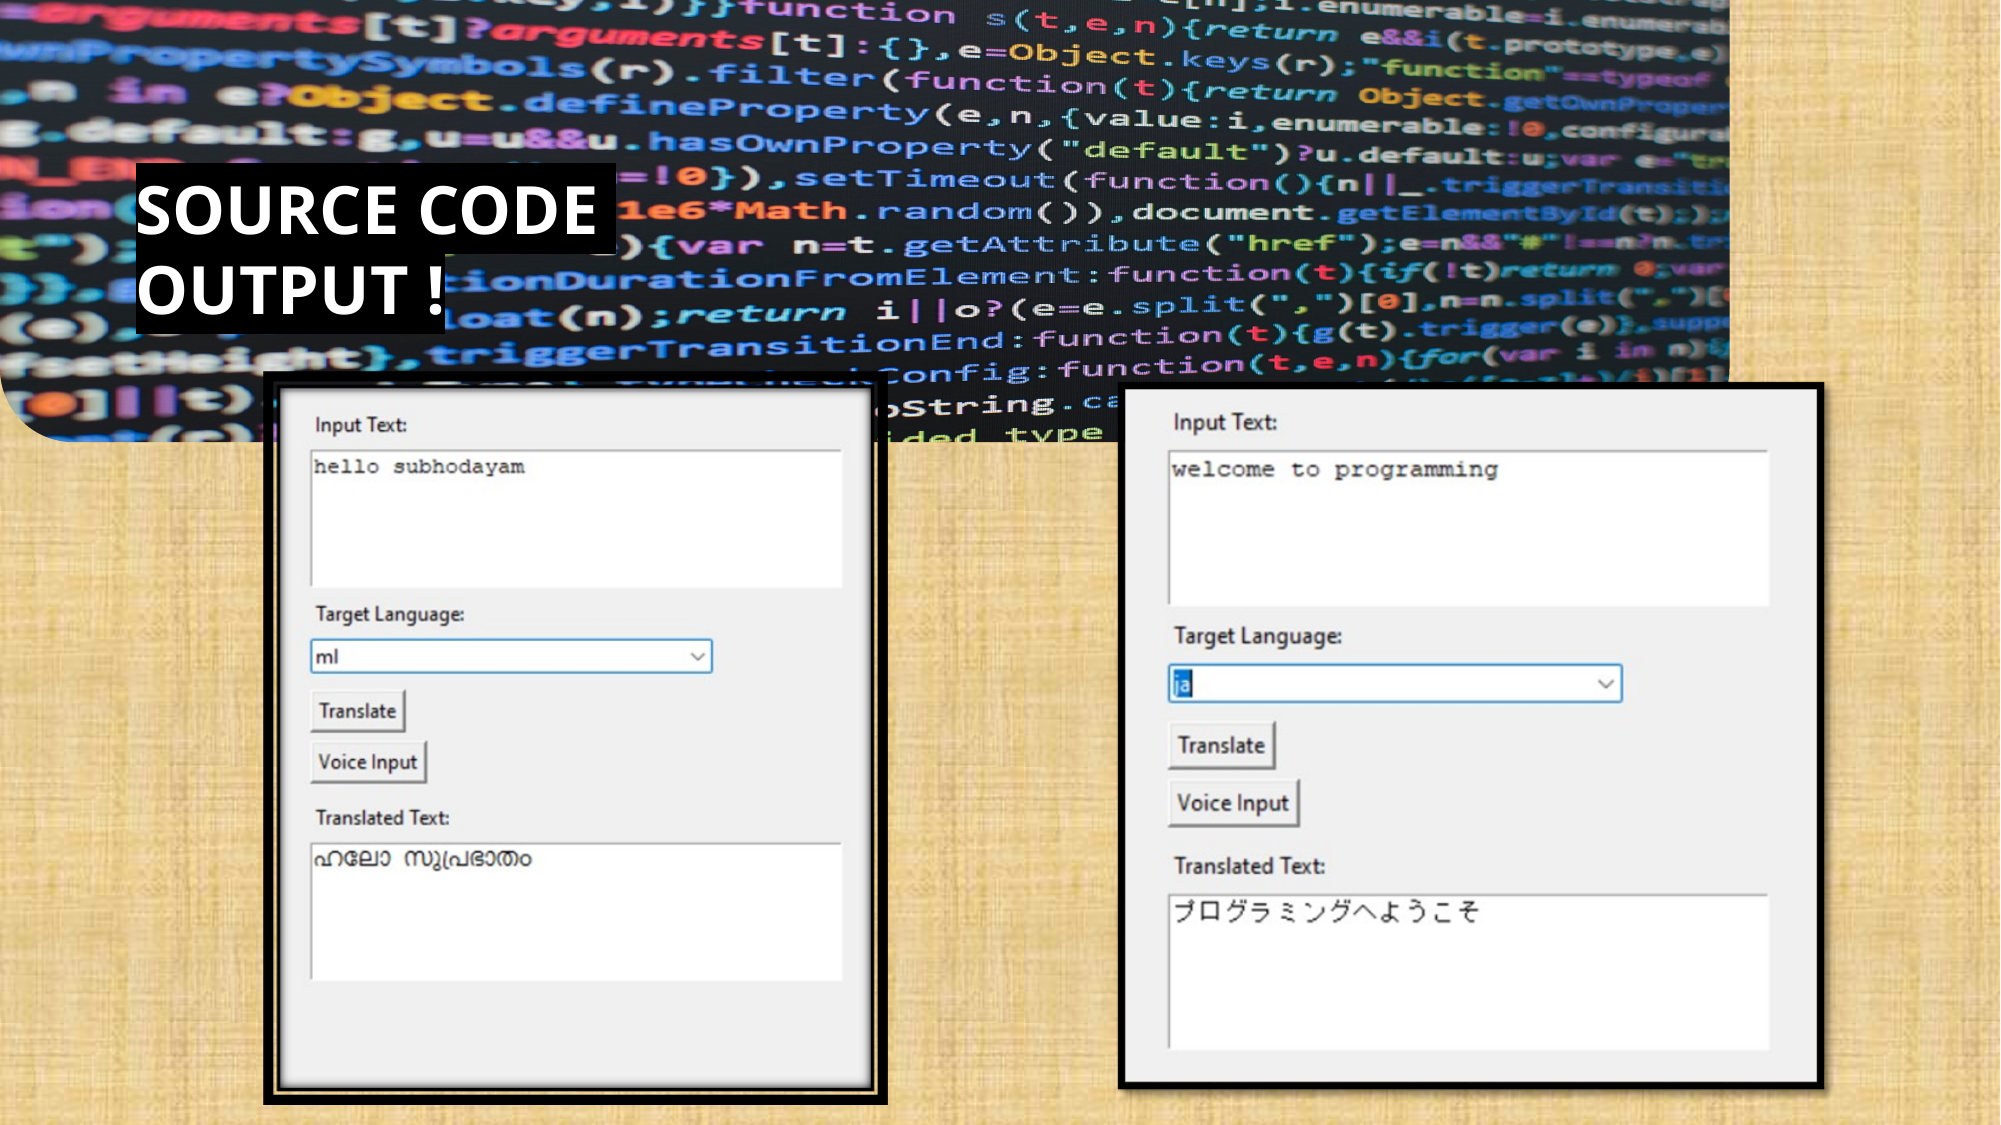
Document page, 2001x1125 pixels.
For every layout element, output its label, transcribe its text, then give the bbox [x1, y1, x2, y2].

picture [0, 0, 2001, 1125]
text_box SOURCE CODE OUTPUT ! [120, 160, 800, 335]
text_box [0, 0, 1731, 444]
